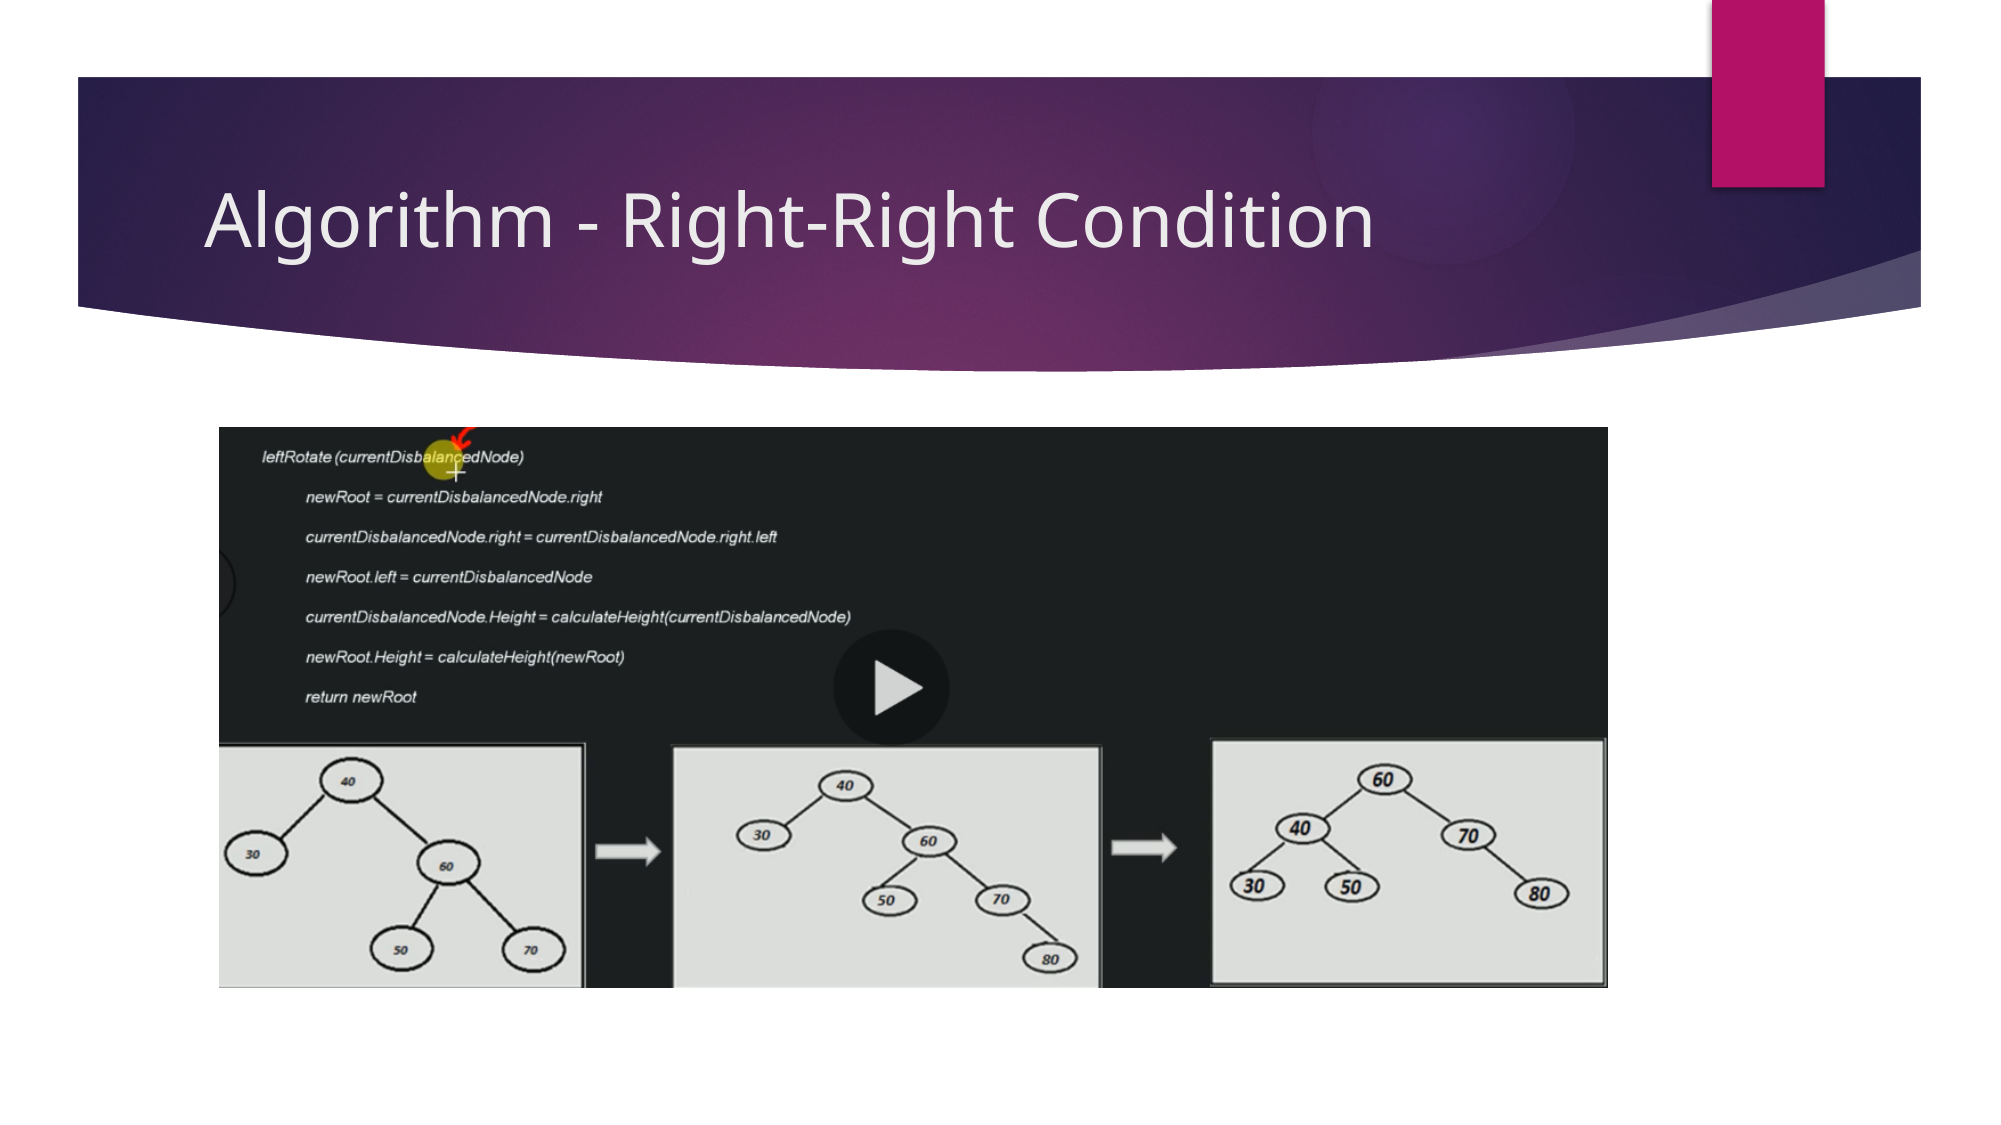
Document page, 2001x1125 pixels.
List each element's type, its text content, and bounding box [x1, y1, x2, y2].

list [219, 426, 1608, 988]
title Algorithm - Right-Right Condition [189, 159, 1627, 276]
